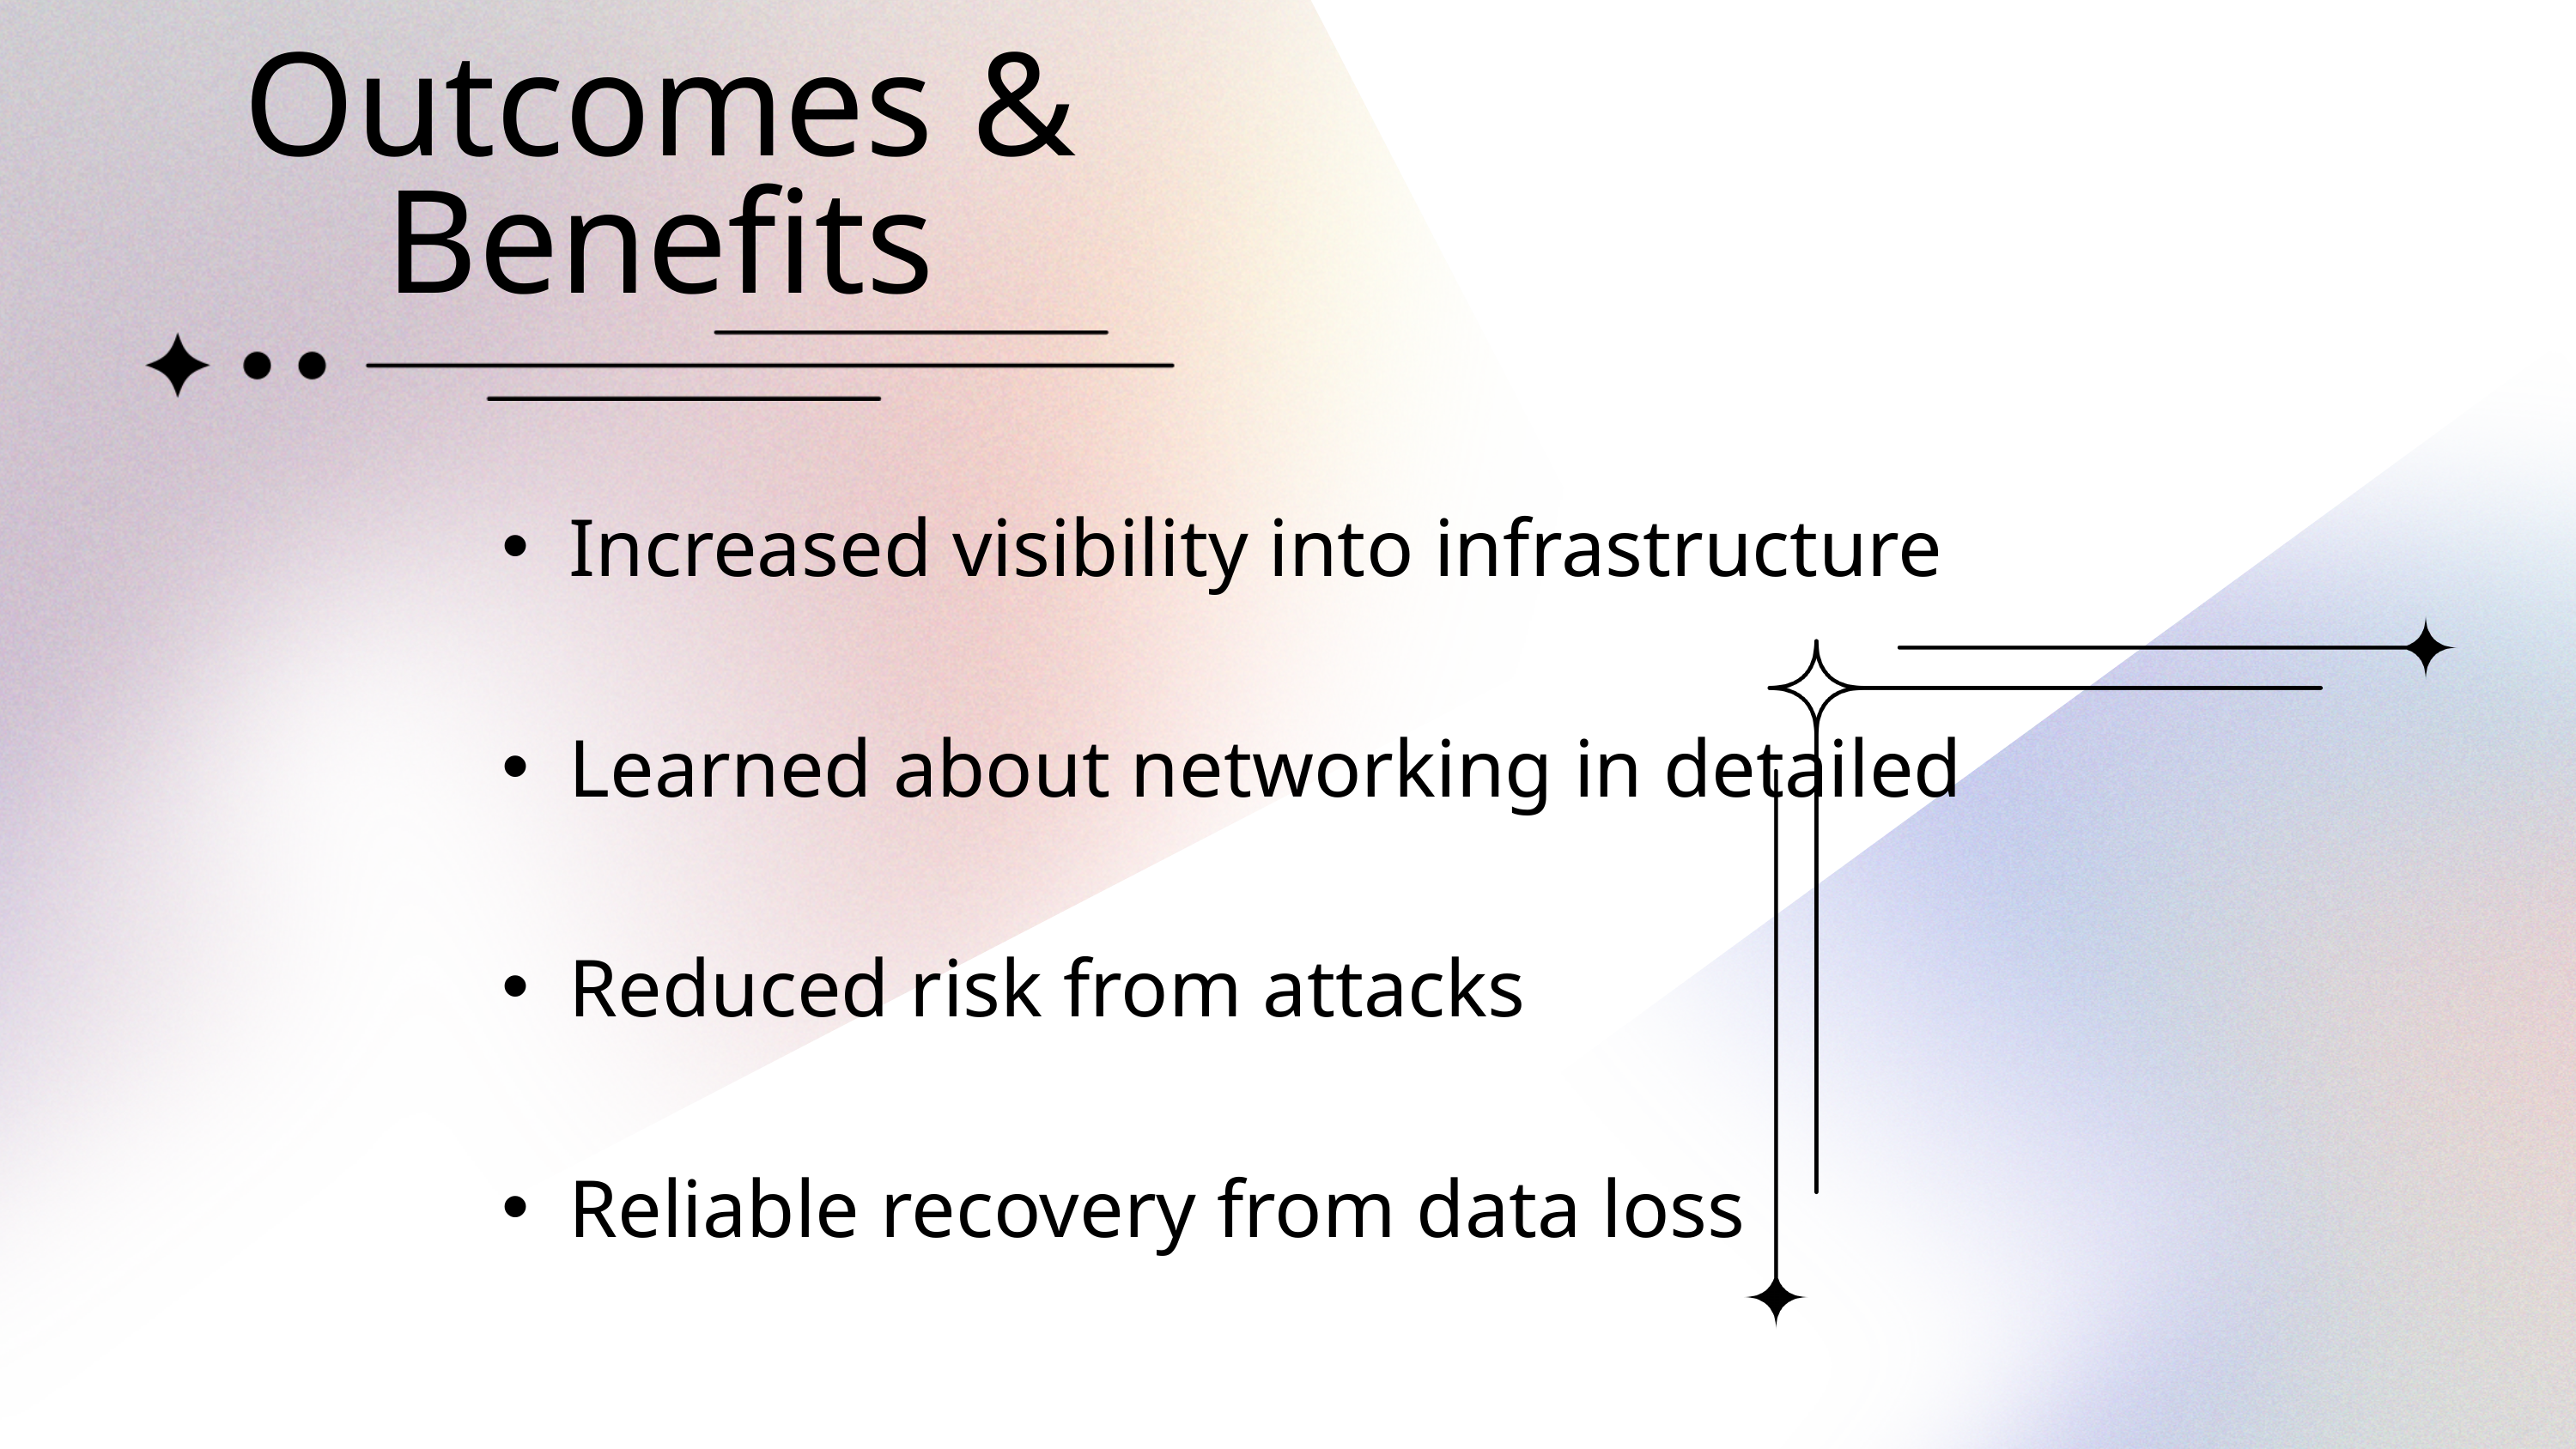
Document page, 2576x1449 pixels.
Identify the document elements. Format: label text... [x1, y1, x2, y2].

text_box Increased visibility into infrastructure Learned about networking in detailed Reduced risk from attacks Reliable recovery from data loss [434, 482, 2220, 1253]
text_box Outcomes & Benefits [15, 46, 1304, 322]
text_box [144, 330, 1176, 401]
text_box [1743, 615, 2458, 1330]
text_box [1568, 345, 2576, 1449]
text_box [0, 0, 1561, 1449]
